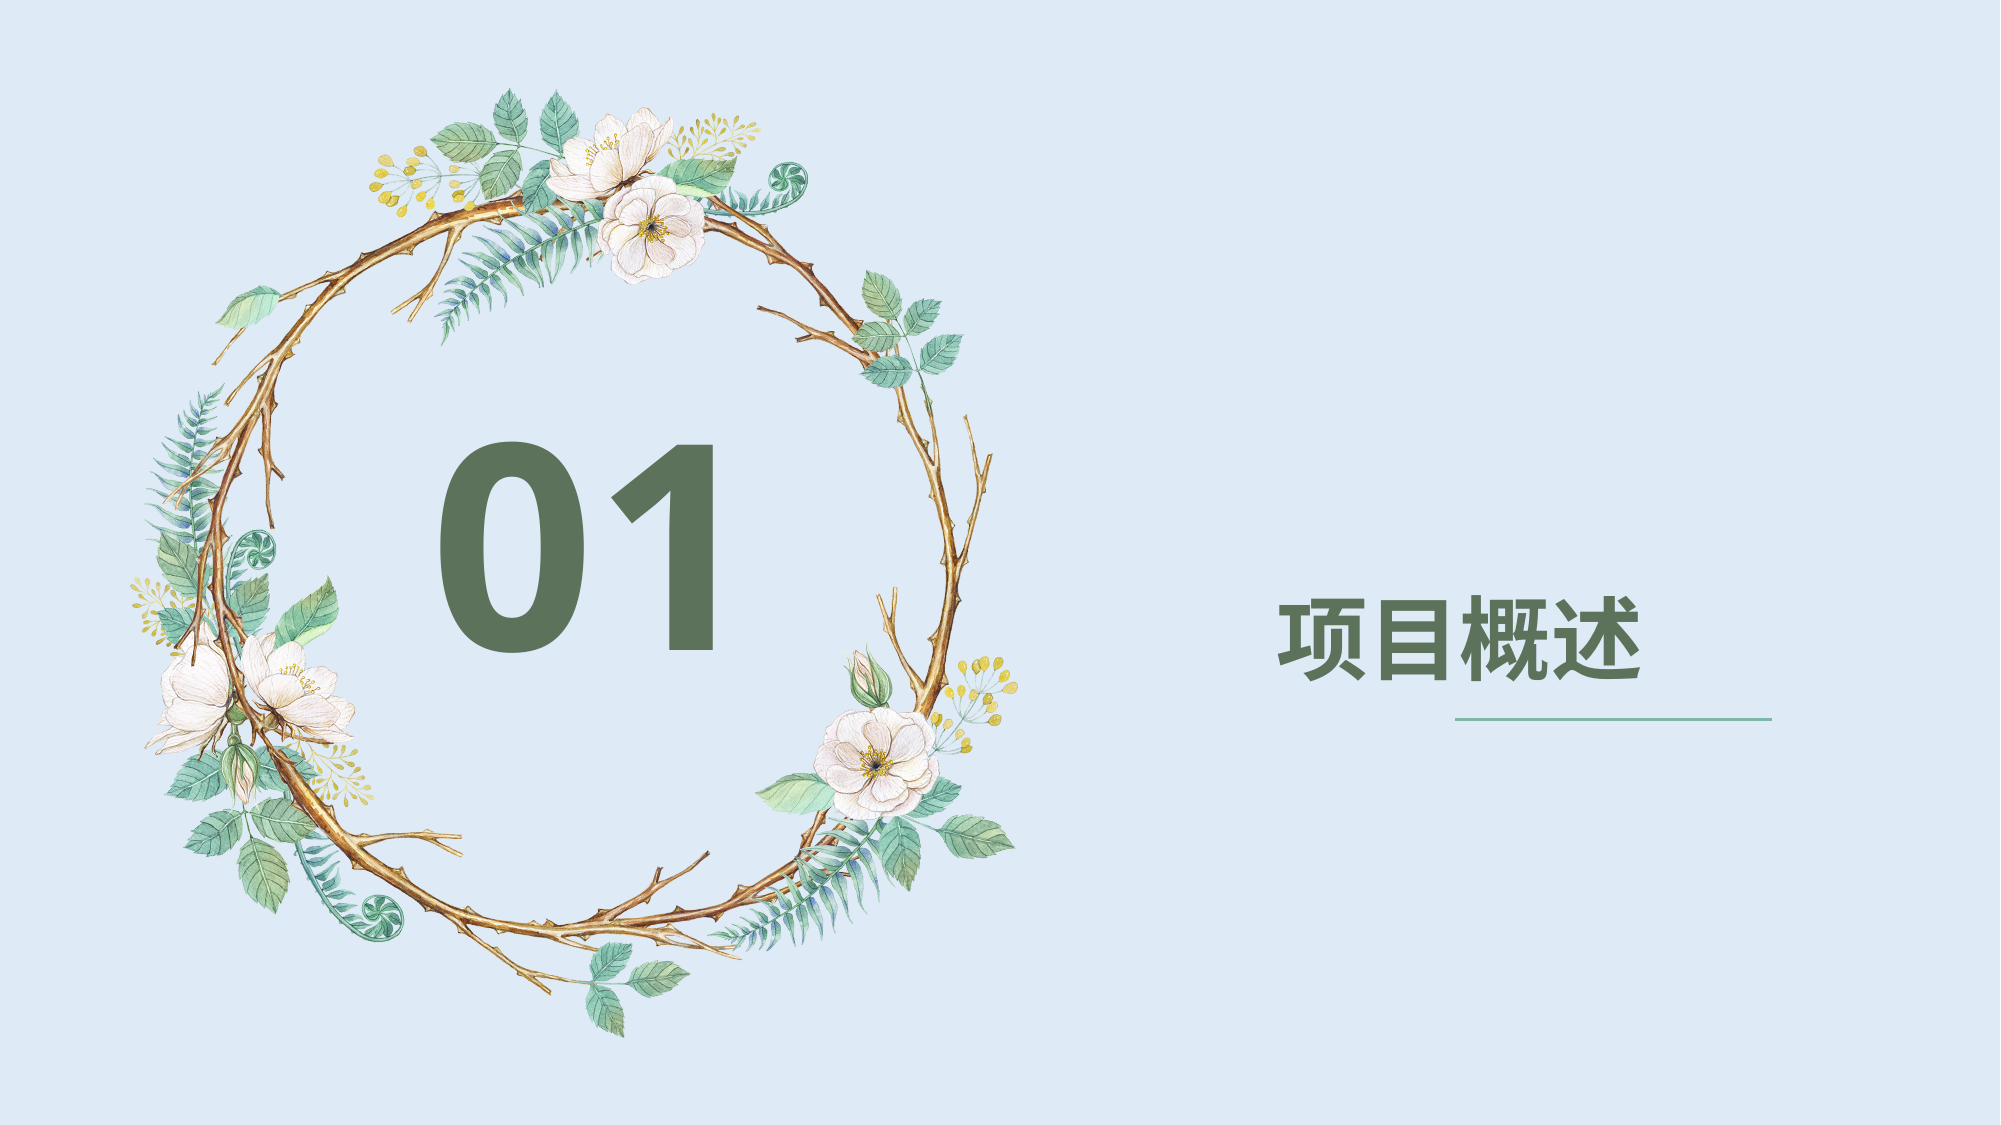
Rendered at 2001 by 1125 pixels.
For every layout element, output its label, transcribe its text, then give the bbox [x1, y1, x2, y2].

picture [130, 87, 1018, 1038]
text_box 项目概述 [1097, 574, 1823, 699]
